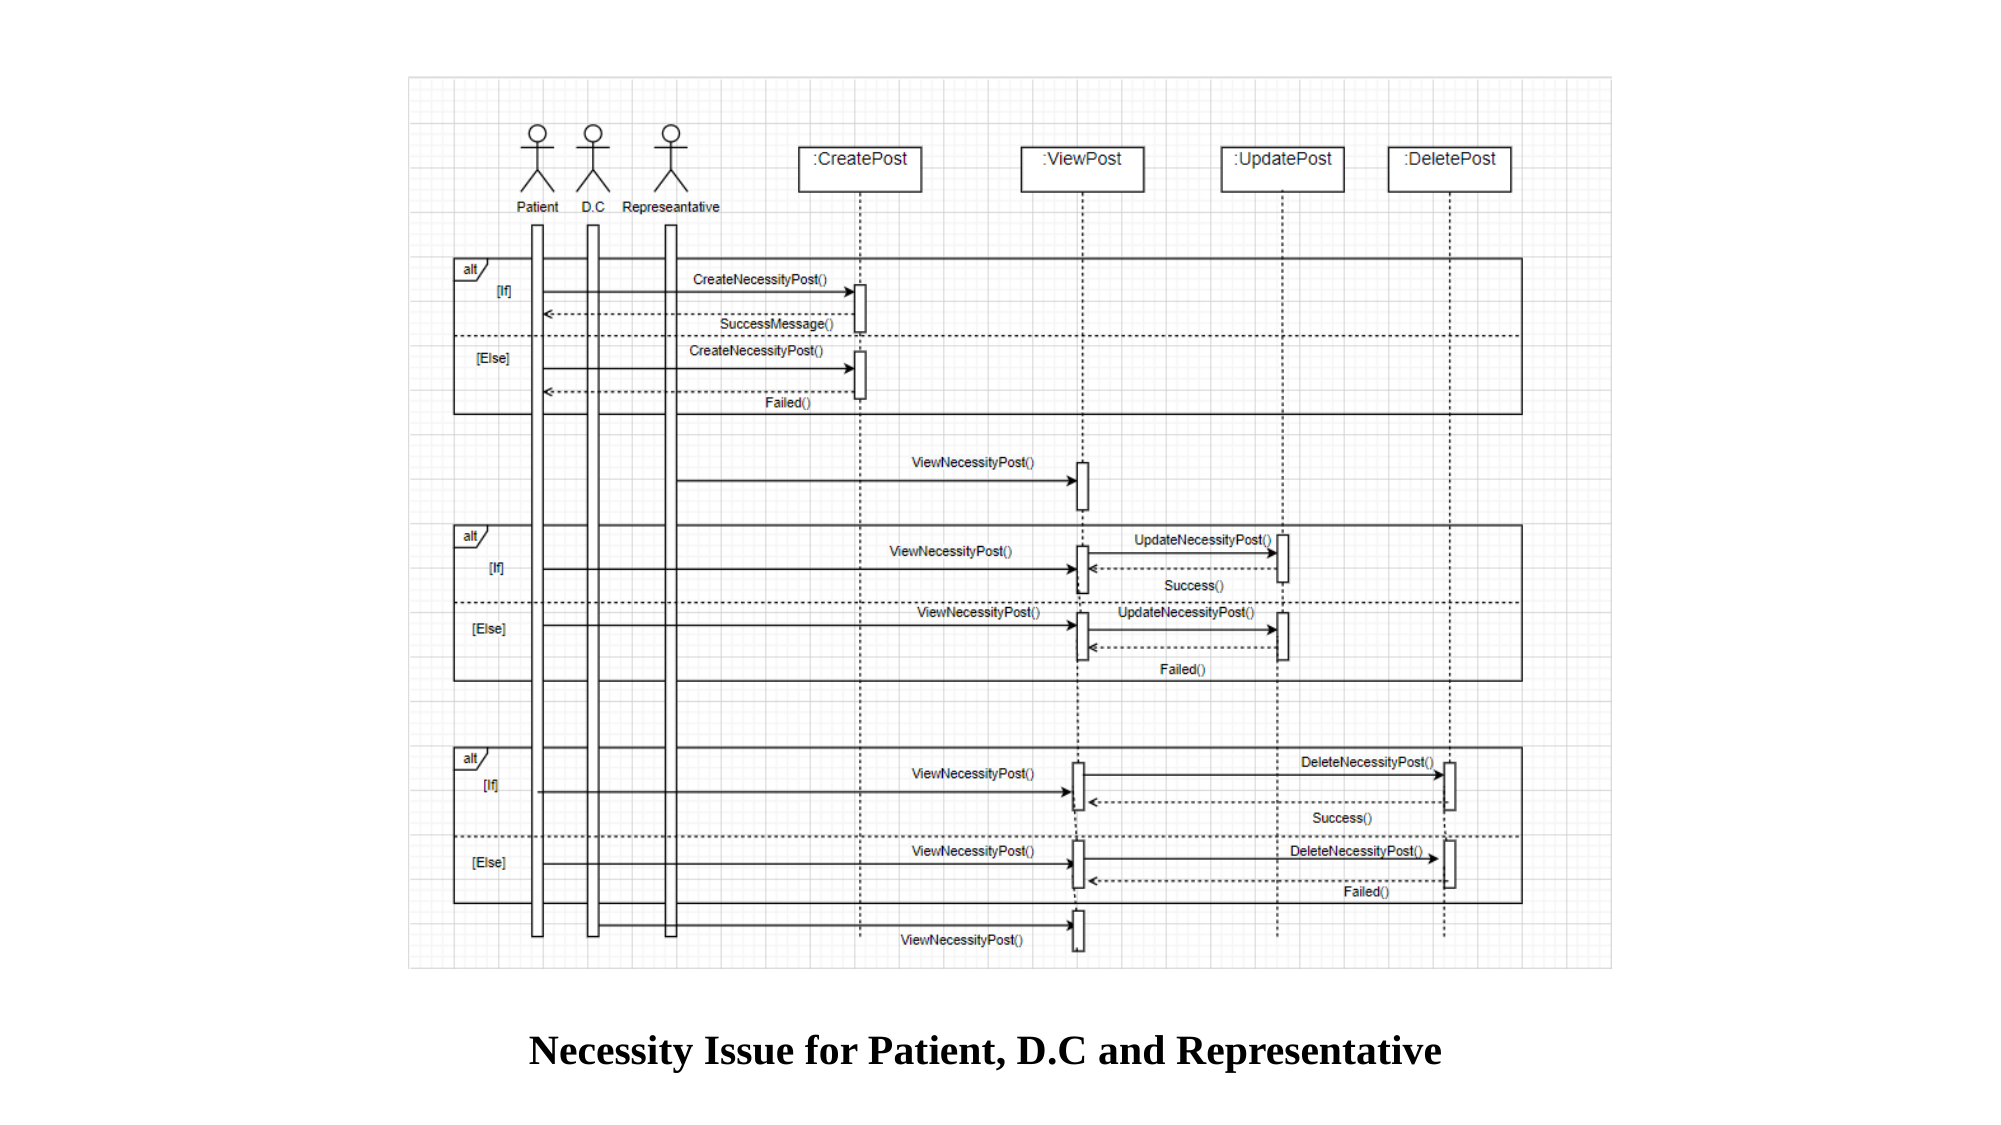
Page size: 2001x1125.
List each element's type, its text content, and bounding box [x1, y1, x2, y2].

text_box Necessity Issue for Patient, D.C and Representative [514, 1015, 1486, 1081]
picture [408, 76, 1612, 969]
